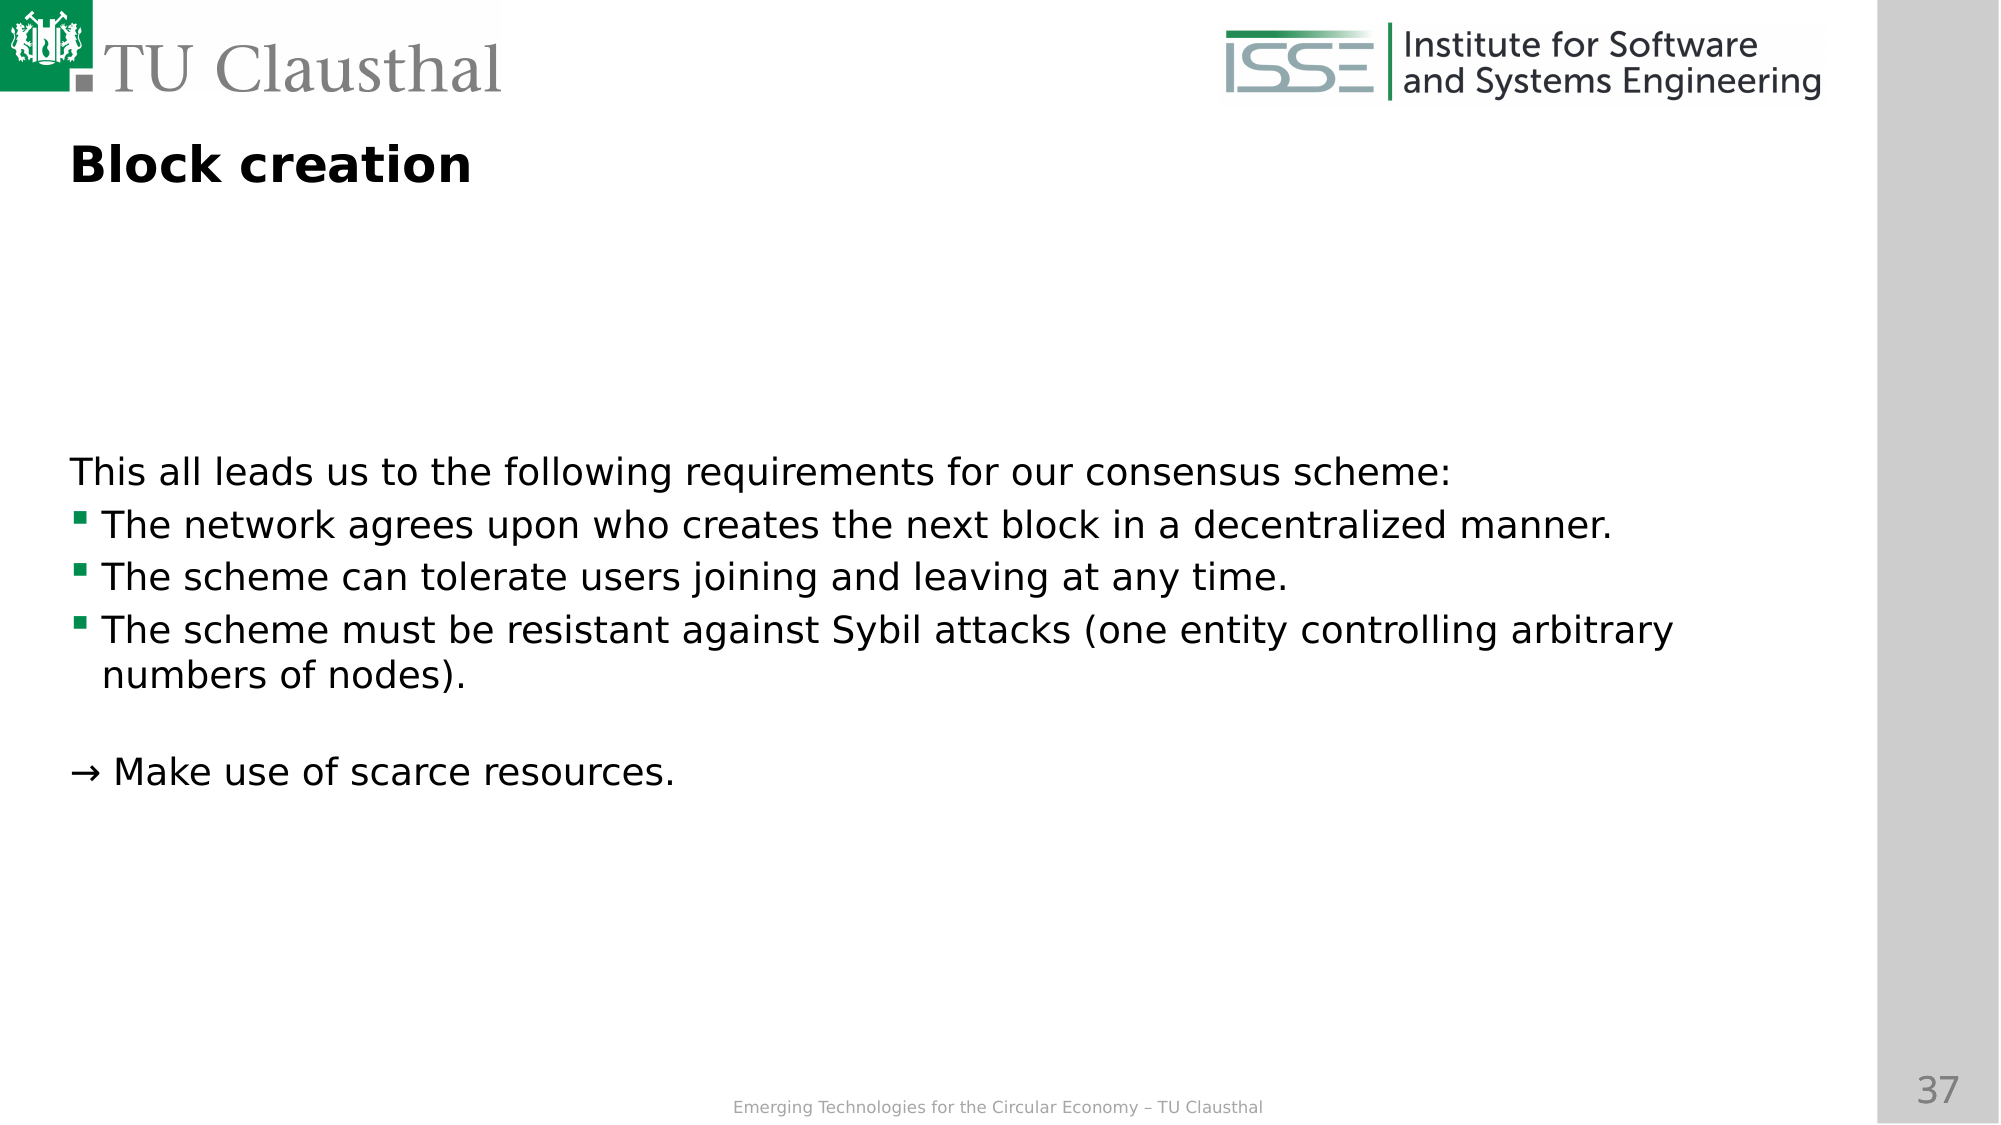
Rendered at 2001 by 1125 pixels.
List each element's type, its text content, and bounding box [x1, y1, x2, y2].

text_box This all leads us to the following requirements for our consensus scheme: The network agrees upon who creates the next block in a decentralized manner. The scheme can tolerate users joining and leaving at any time. The scheme must be resistant against Sybil attacks (one entity controlling arbitrary numbers of nodes). → Make use of scarce resources. [54, 208, 1818, 1034]
text_box Block creation [54, 125, 1818, 207]
picture [0, 0, 501, 92]
picture [1218, 22, 1826, 107]
